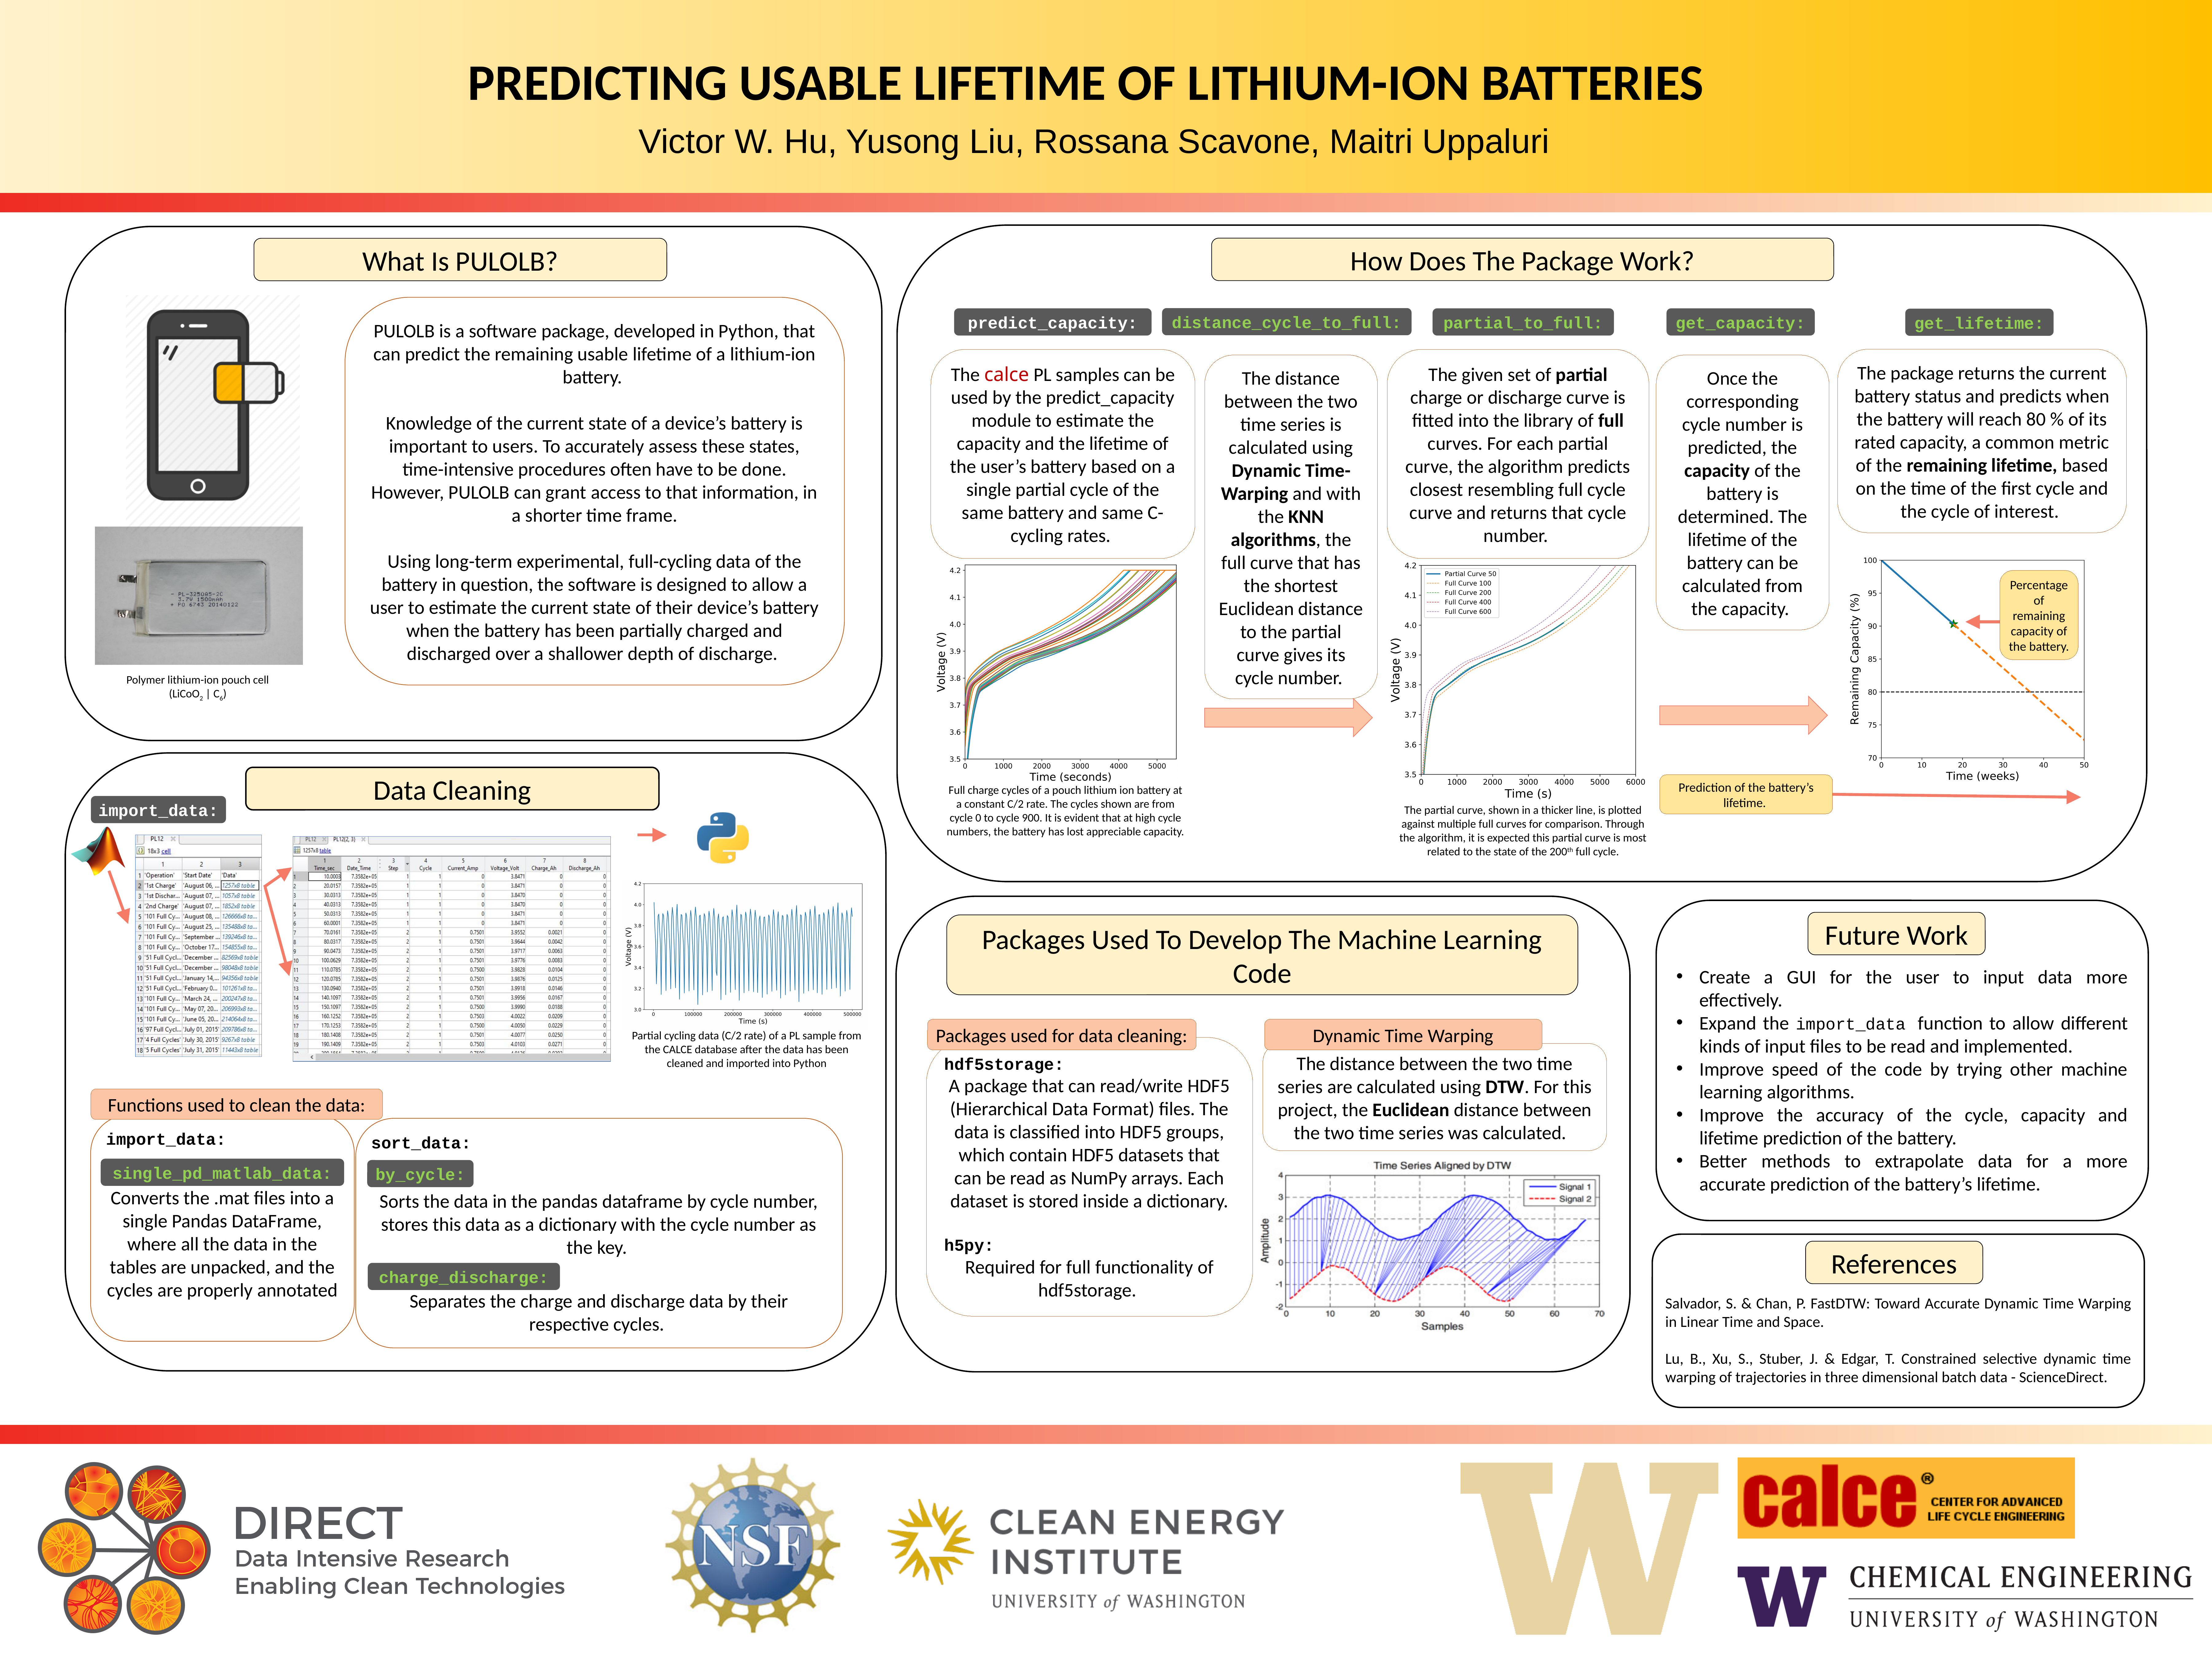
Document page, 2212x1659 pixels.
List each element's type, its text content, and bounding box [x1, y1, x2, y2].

picture [622, 879, 869, 1030]
text_box The distance between the two time series is calculated using Dynamic Time-Warping and with the KNN algorithms, the full curve that has the shortest Euclidean distance to the partial curve gives its cycle number. [1205, 355, 1378, 699]
text_box [0, 193, 2212, 212]
picture [886, 1498, 1287, 1615]
text_box partial_to_full: [1432, 308, 1614, 336]
text_box The package returns the current battery status and predicts when the battery will reach 80 % of its rated capacity, a common metric of the remaining lifetime, based on the time of the first cycle and the cycle of interest. [1837, 349, 2127, 529]
picture [1461, 1463, 1718, 1635]
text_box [109, 871, 128, 924]
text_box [264, 867, 292, 887]
text_box [896, 896, 1630, 1372]
text_box The given set of partial charge or discharge curve is fitted into the library of full curves. For each partial curve, the algorithm predicts closest resembling full cycle curve and returns that cycle number. [1387, 349, 1649, 532]
text_box Create a GUI for the user to input data more effectively. Expand the import_data function to allow different kinds of input files to be read and implemented. Improve speed of the code by trying other machine learning algorithms. Improve the accuracy of the cycle, capacity and lifetime prediction of the battery. Better methods to extrapolate data for a more accurate prediction of the battery’s lifetime. [1656, 900, 2149, 1221]
text_box by_cycle: [367, 1160, 474, 1187]
text_box [0, 1425, 2212, 1444]
text_box Packages Used To Develop The Machine Learning Code [946, 914, 1579, 995]
text_box Polymer lithium-ion pouch cell (LiCoO2 | C6) [118, 670, 277, 704]
picture [19, 1434, 848, 1659]
text_box sort_data: Sorts the data in the pandas dataframe by cycle number, stores this data as a dictionary with the cycle number as the key. Separates the charge and discharge data by their respective cycles. [355, 1118, 843, 1348]
picture [1386, 532, 1663, 809]
text_box [0, 0, 2212, 193]
text_box Dynamic Time Warping [1265, 1019, 1542, 1050]
text_box [1663, 695, 1828, 735]
text_box The partial curve, shown in a thicker line, is plotted against multiple full curves for comparison. Through the algorithm, it is expected this partial curve is most related to the state of the 200th full cycle. [1394, 809, 1653, 860]
text_box Future Work [1807, 912, 1986, 955]
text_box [1832, 794, 2081, 797]
text_box Full charge cycles of a pouch lithium ion battery at a constant C/2 rate. The cycles shown are from cycle 0 to cycle 900. It is evident that at high cycle numbers, the battery has lost appreciable capacity. [941, 780, 1190, 840]
picture [293, 836, 611, 1062]
text_box The calce PL samples can be used by the predict_capacity module to estimate the capacity and the lifetime of the user’s battery based on a single partial cycle of the same battery and same C- cycling rates. [931, 349, 1195, 553]
text_box Victor W. Hu, Yusong Liu, Rossana Scavone, Maitri Uppaluri [634, 116, 1578, 162]
text_box get_capacity: [1666, 308, 1815, 336]
text_box [1204, 698, 1373, 738]
text_box Prediction of the battery’s lifetime. [1660, 775, 1833, 814]
picture [95, 295, 303, 665]
text_box [897, 225, 2147, 882]
text_box import_data: [91, 796, 226, 823]
picture [1849, 529, 2110, 790]
picture [697, 812, 749, 864]
text_box What Is PULOLB? [253, 238, 667, 281]
text_box hdf5storage: A package that can read/write HDF5 (Hierarchical Data Format) files. The data is classified into HDF5 groups, which contain HDF5 datasets that can be read as NumPy arrays. Each dataset is stored inside a dictionary. h5py: Required for full functionality of hdf5storage. [926, 1037, 1253, 1316]
text_box [65, 226, 882, 741]
picture [135, 835, 262, 1057]
text_box [65, 752, 886, 1371]
text_box The distance between the two time series are calculated using DTW. For this project, the Euclidean distance between the two time series was calculated. [1263, 1043, 1607, 1151]
text_box PULOLB is a software package, developed in Python, that can predict the remaining usable lifetime of a lithium-ion battery. Knowledge of the current state of a device’s battery is important to users. To accurately assess these states, time-intensive procedures often have to be done. However, PULOLB can grant access to that information, in a shorter time frame. Using long-term experimental, full-cycling data of the battery in question, the software is designed to allow a user to estimate the current state of their device’s battery when the battery has been partially charged and discharged over a shallower depth of discharge. [345, 297, 845, 685]
text_box Functions used to clean the data: [91, 1089, 383, 1120]
text_box How Does The Package Work? [1211, 238, 1834, 281]
text_box distance_cycle_to_full: [1162, 308, 1412, 335]
text_box single_pd_matlab_data: [100, 1159, 344, 1186]
text_box Predicting usable lifetime of lithium-ion batteries [414, 46, 1759, 112]
text_box get_lifetime: [1905, 308, 2054, 336]
text_box predict_capacity: [954, 308, 1152, 336]
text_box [265, 887, 289, 976]
picture [1261, 1162, 1605, 1332]
text_box import_data: Converts the .mat files into a single Pandas DataFrame, where all the data in the tables are unpacked, and the cycles are properly annotated [90, 1120, 355, 1342]
text_box Once the corresponding cycle number is predicted, the capacity of the battery is determined. The lifetime of the battery can be calculated from the capacity. [1656, 355, 1829, 630]
text_box Packages used for data cleaning: [927, 1019, 1196, 1050]
picture [935, 534, 1179, 791]
text_box Data Cleaning [245, 767, 659, 810]
text_box References [1805, 1241, 1983, 1284]
text_box Partial cycling data (C/2 rate) of a PL sample from the CALCE database after the data has been cleaned and imported into Python [623, 1026, 871, 1072]
picture [1738, 1457, 2075, 1539]
text_box Salvador, S. & Chan, P. FastDTW: Toward Accurate Dynamic Time Warping in Linear Time and Space. Lu, B., Xu, S., Stuber, J. & Edgar, T. Constrained selective dynamic time warping of trajectories in three dimensional batch data - ScienceDirect. [1652, 1234, 2145, 1408]
picture [71, 826, 125, 876]
text_box charge_discharge: [368, 1263, 560, 1290]
picture [1738, 1566, 2193, 1632]
